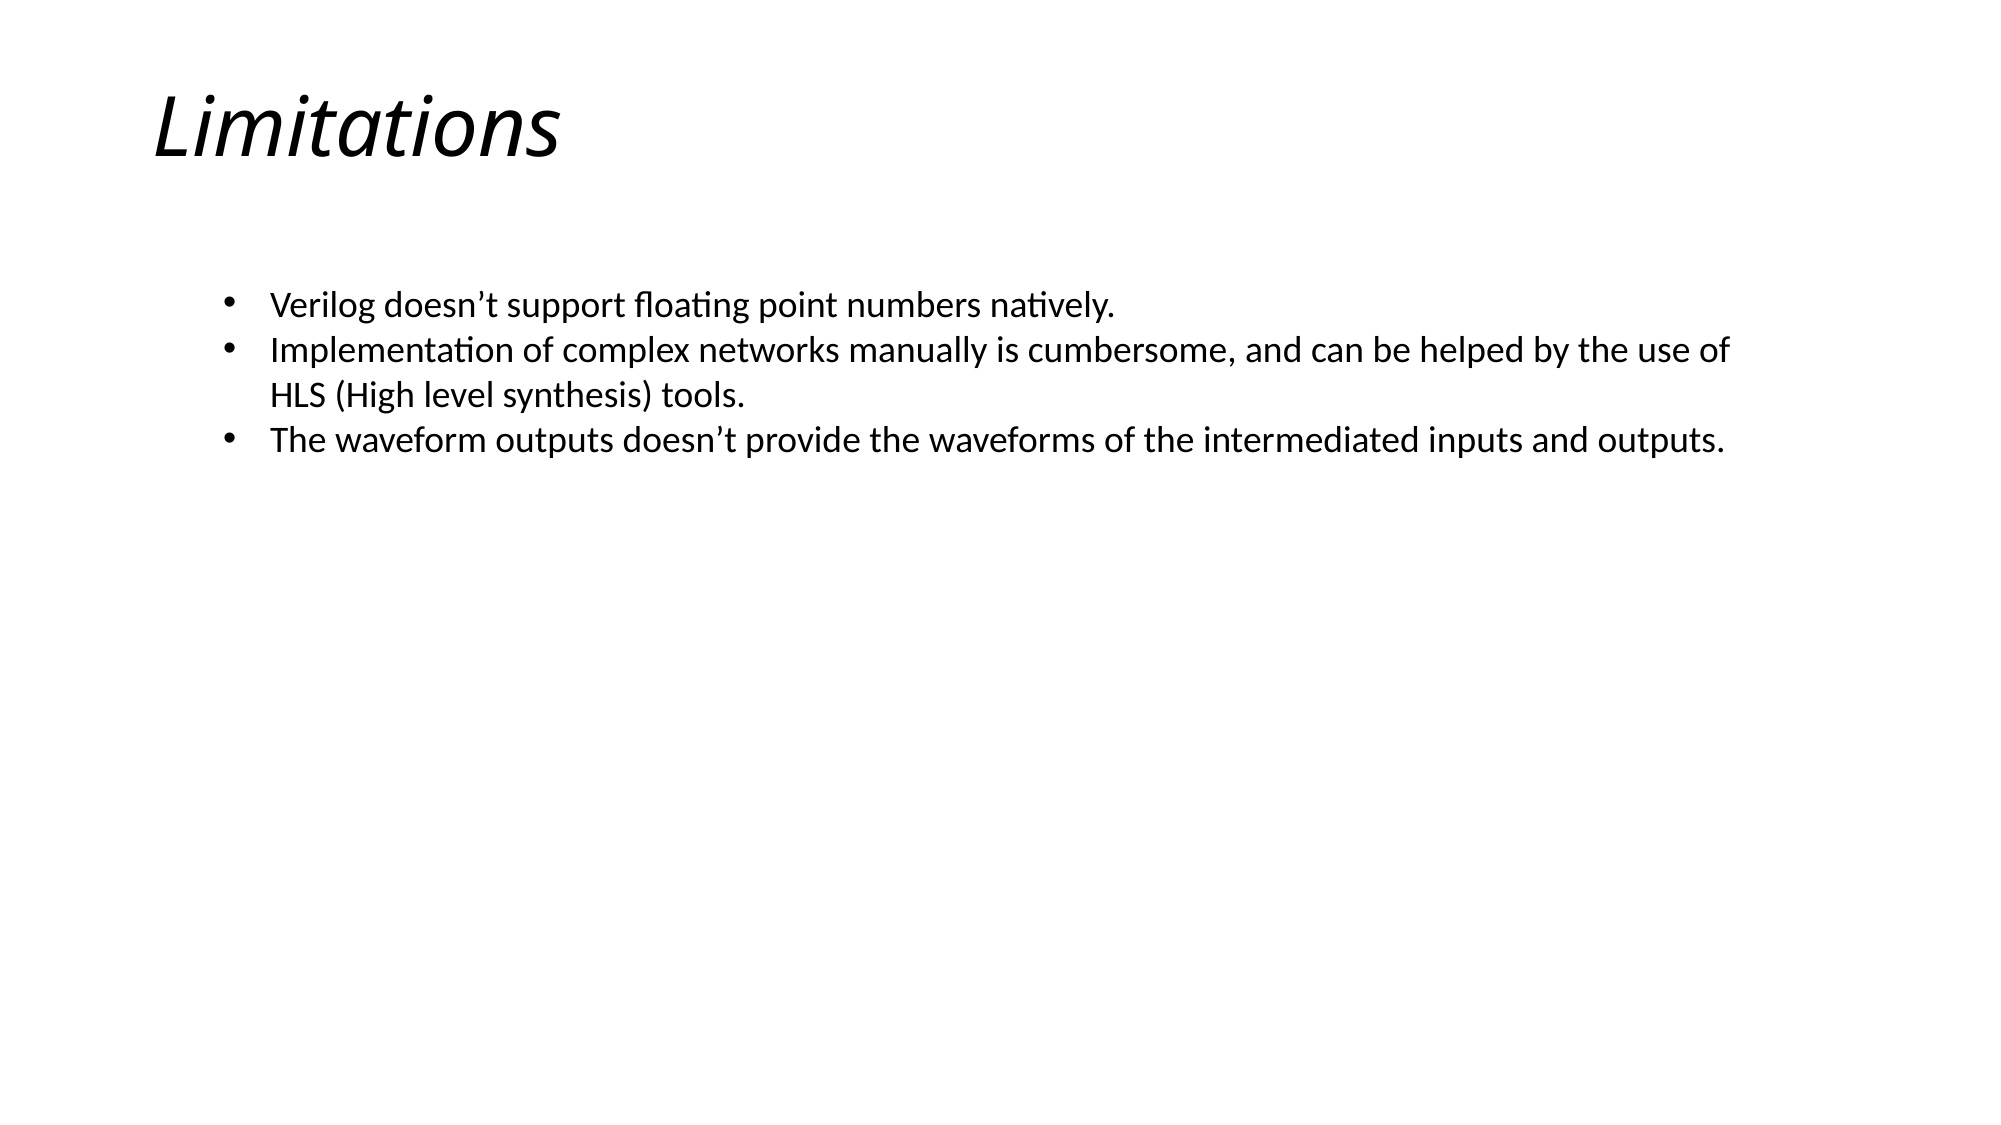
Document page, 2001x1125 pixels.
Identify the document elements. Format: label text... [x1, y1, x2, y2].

title Limitations [137, 59, 1863, 199]
text_box Verilog doesn’t support floating point numbers natively. Implementation of complex networks manually is cumbersome, and can be helped by the use of HLS (High level synthesis) tools. The waveform outputs doesn’t provide the waveforms of the intermediated inputs and outputs. [208, 272, 1792, 512]
